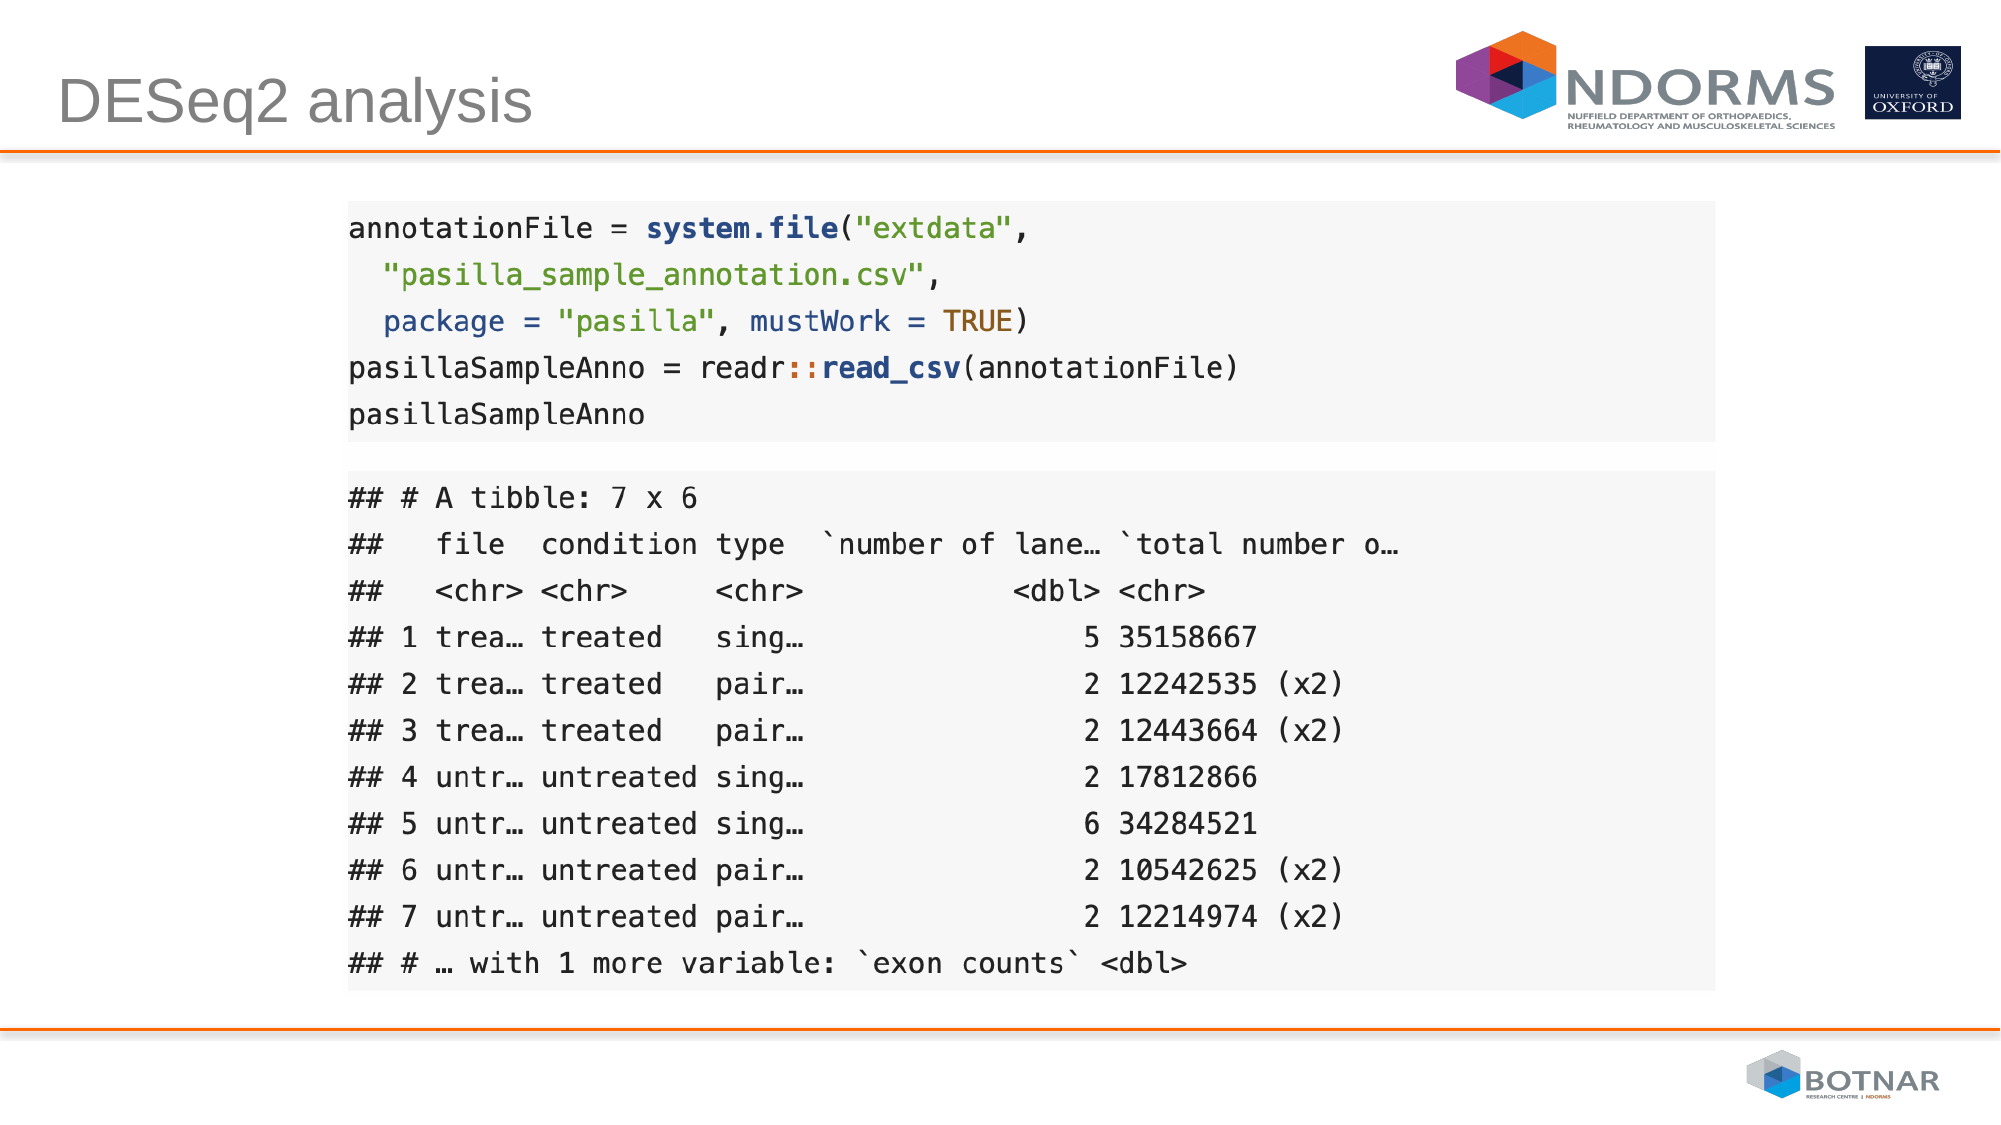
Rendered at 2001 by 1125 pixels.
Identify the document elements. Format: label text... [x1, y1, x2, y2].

picture [1456, 31, 1961, 129]
title DESeq2 analysis [42, 33, 1233, 162]
picture [1746, 1050, 1945, 1099]
picture [342, 201, 1716, 996]
